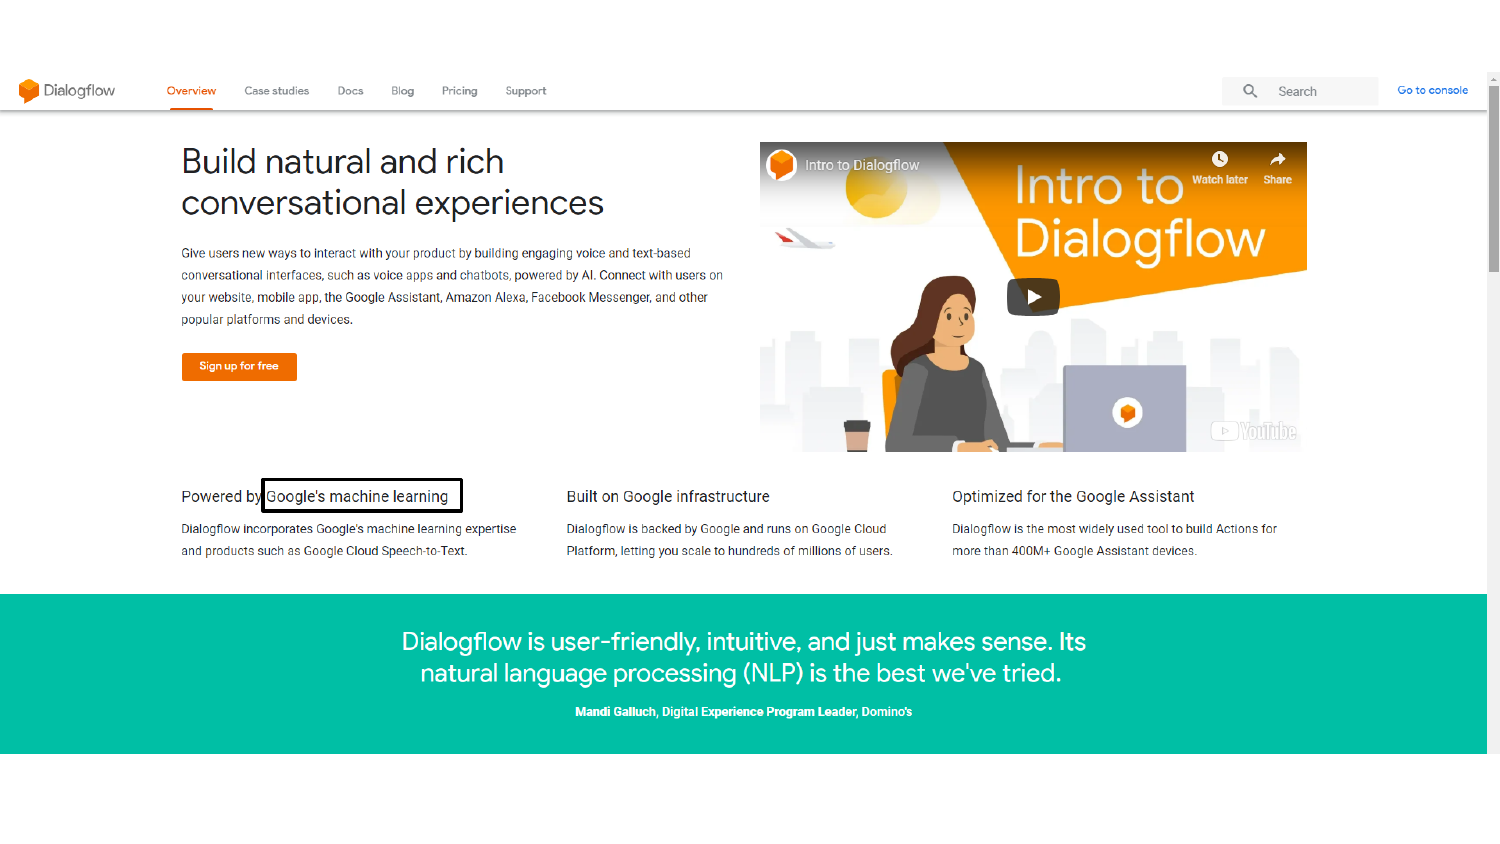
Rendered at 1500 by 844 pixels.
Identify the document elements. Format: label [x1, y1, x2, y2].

picture [0, 72, 1500, 755]
